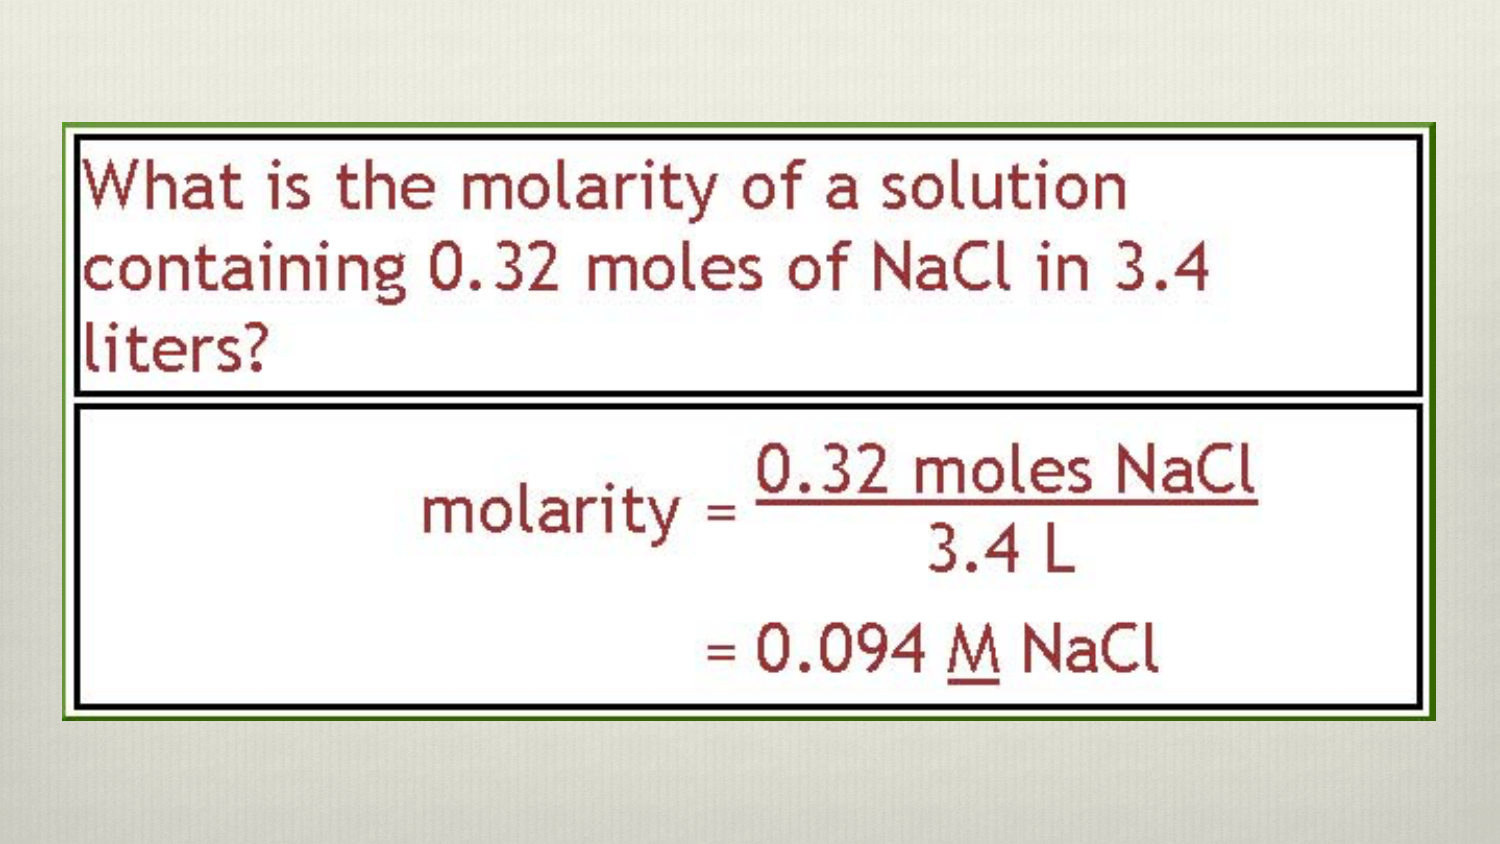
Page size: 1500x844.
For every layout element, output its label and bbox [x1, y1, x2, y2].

picture [61, 121, 1437, 722]
